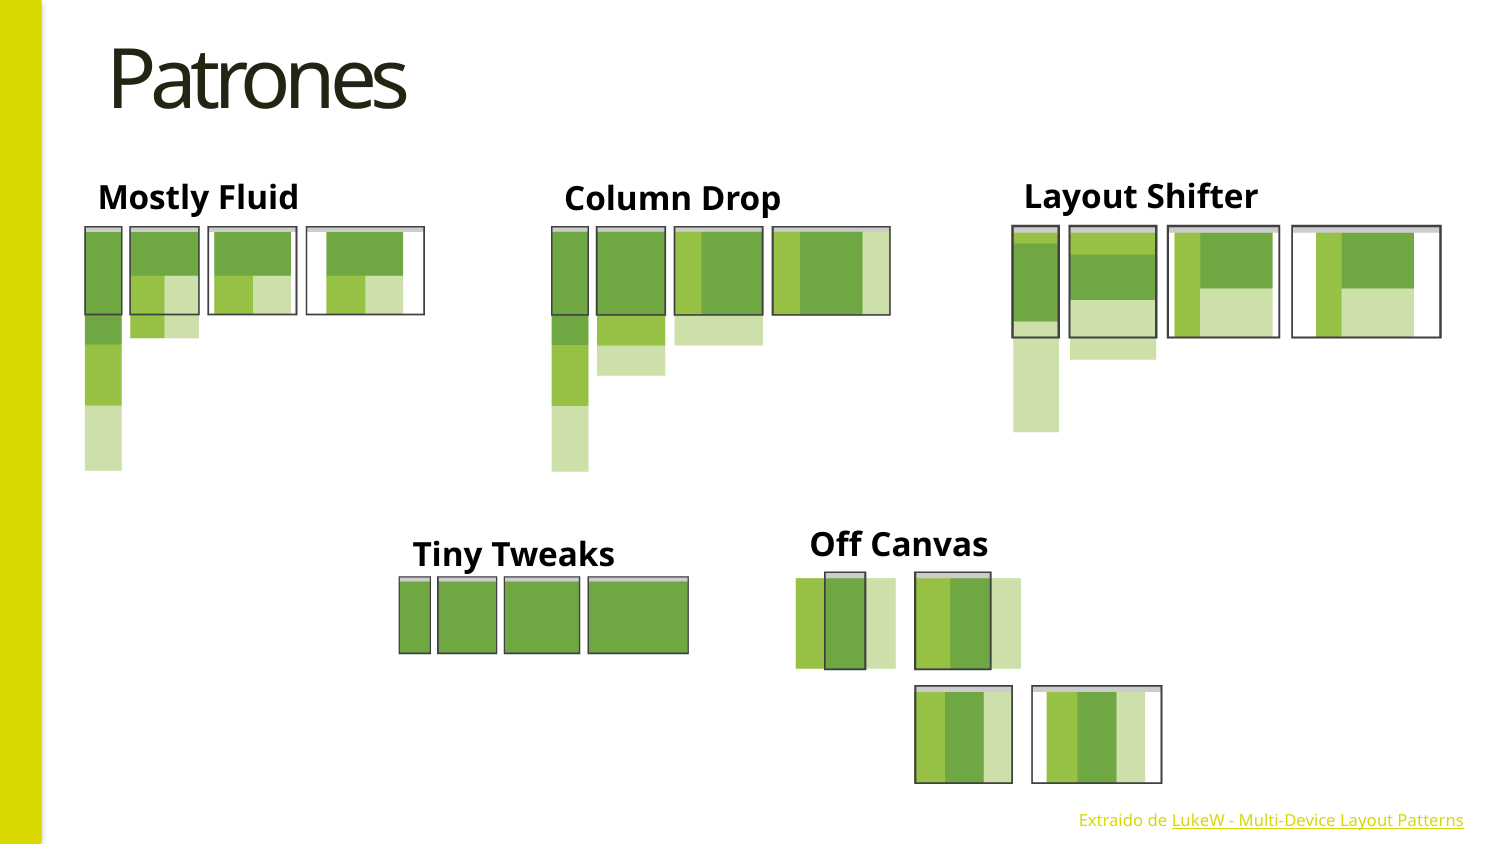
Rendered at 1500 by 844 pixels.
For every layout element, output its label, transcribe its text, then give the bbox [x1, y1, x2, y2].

text_box [0, 0, 42, 844]
picture [794, 569, 1166, 785]
text_box Mostly Fluid [82, 169, 349, 223]
picture [1009, 223, 1443, 437]
picture [397, 575, 690, 657]
title Patrones [106, 0, 1459, 133]
text_box Extraido de LukeW - Multi-Device Layout Patterns [1064, 802, 1500, 841]
text_box Tiny Tweaks [397, 525, 664, 575]
text_box Column Drop [549, 170, 815, 224]
picture [82, 223, 426, 474]
text_box Layout Shifter [1008, 168, 1352, 223]
text_box Off Canvas [794, 516, 1010, 569]
picture [549, 224, 893, 474]
